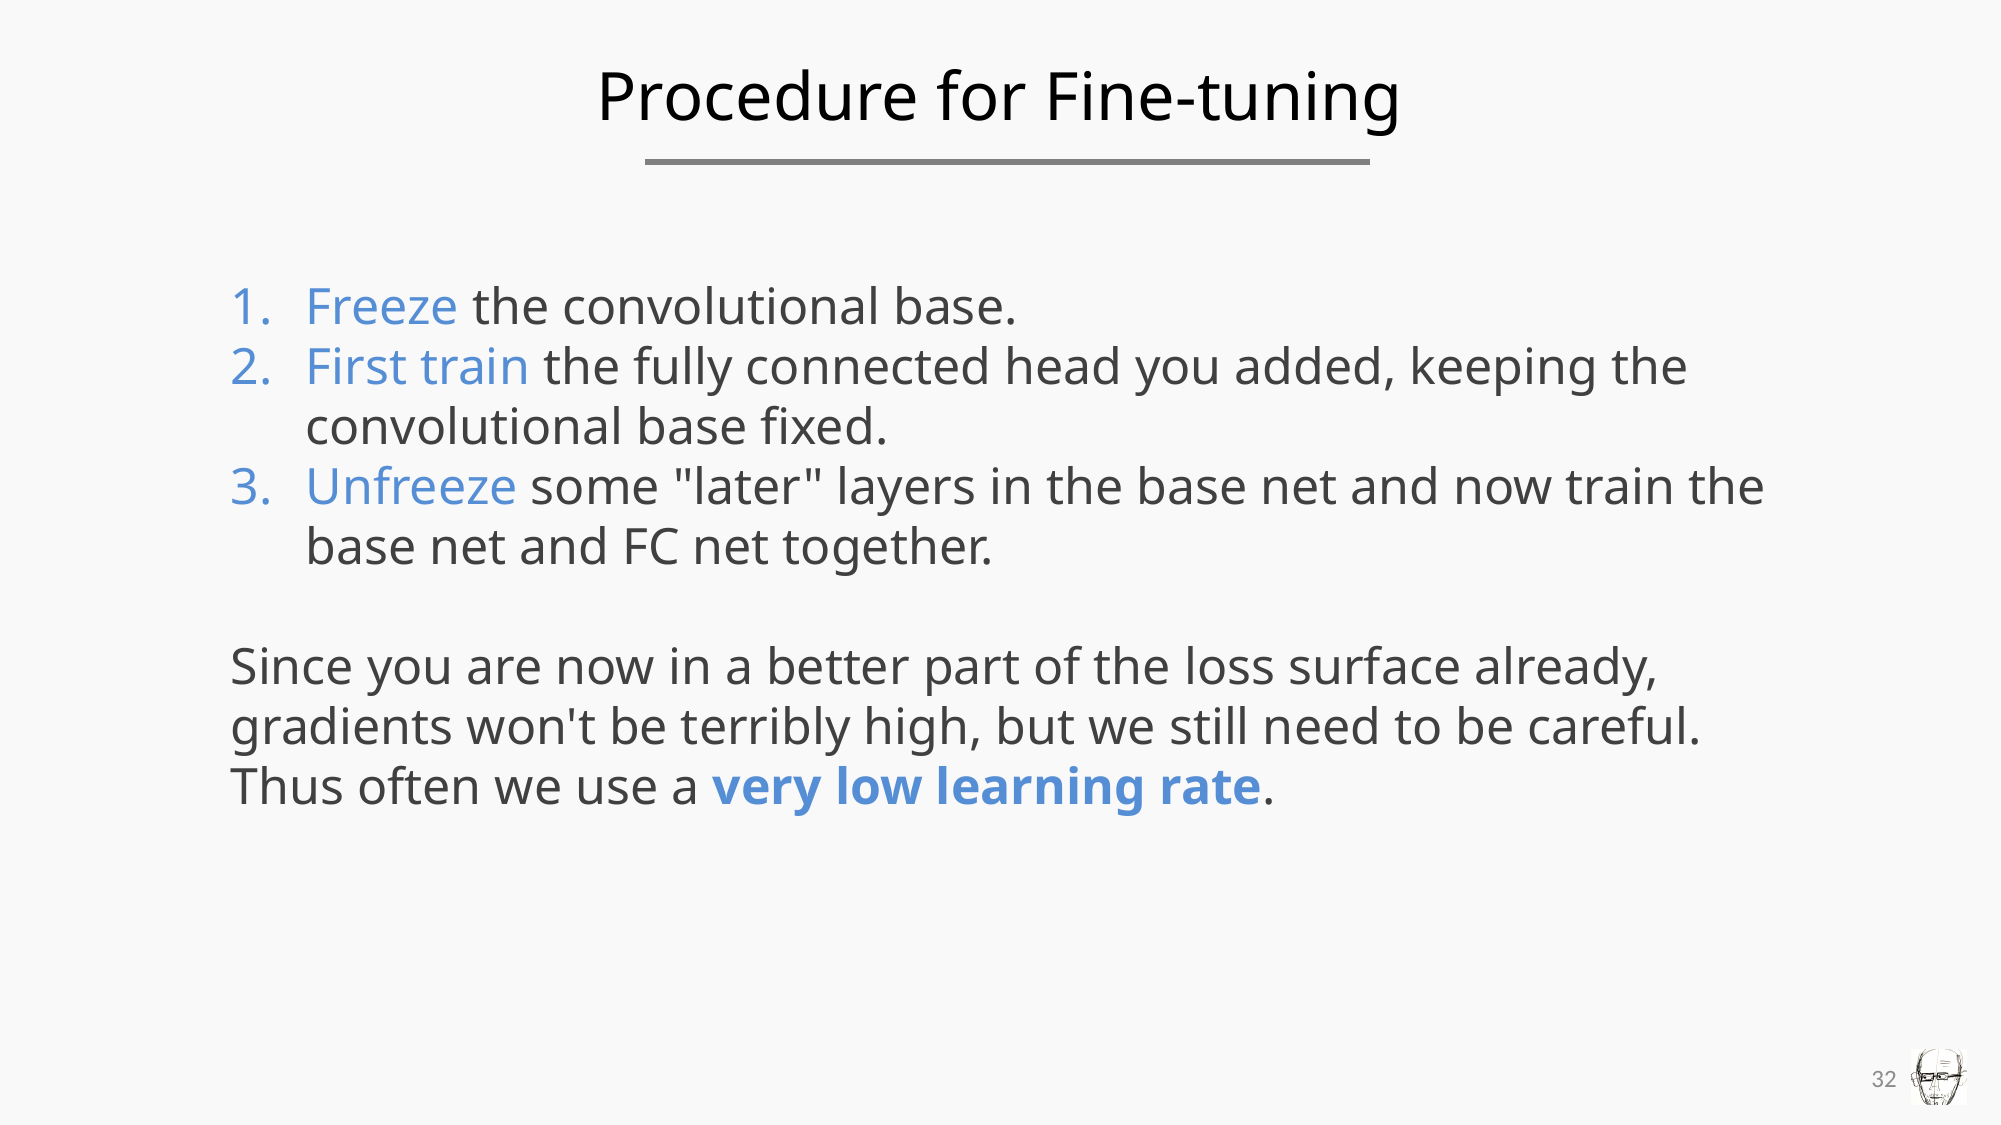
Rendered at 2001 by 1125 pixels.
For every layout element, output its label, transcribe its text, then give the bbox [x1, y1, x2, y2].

picture [1911, 1049, 1967, 1105]
list Procedure for Fine-tuning [442, 46, 1558, 142]
text_box Freeze the convolutional base. First train the fully connected head you added, keeping the convolutional base fixed. Unfreeze some "later" layers in the base net and now train the base net and FC net together. Since you are now in a better part of the loss surface already, gradients won't be terribly high, but we still need to be careful. Thus often we use a very low learning rate. [215, 267, 1818, 823]
